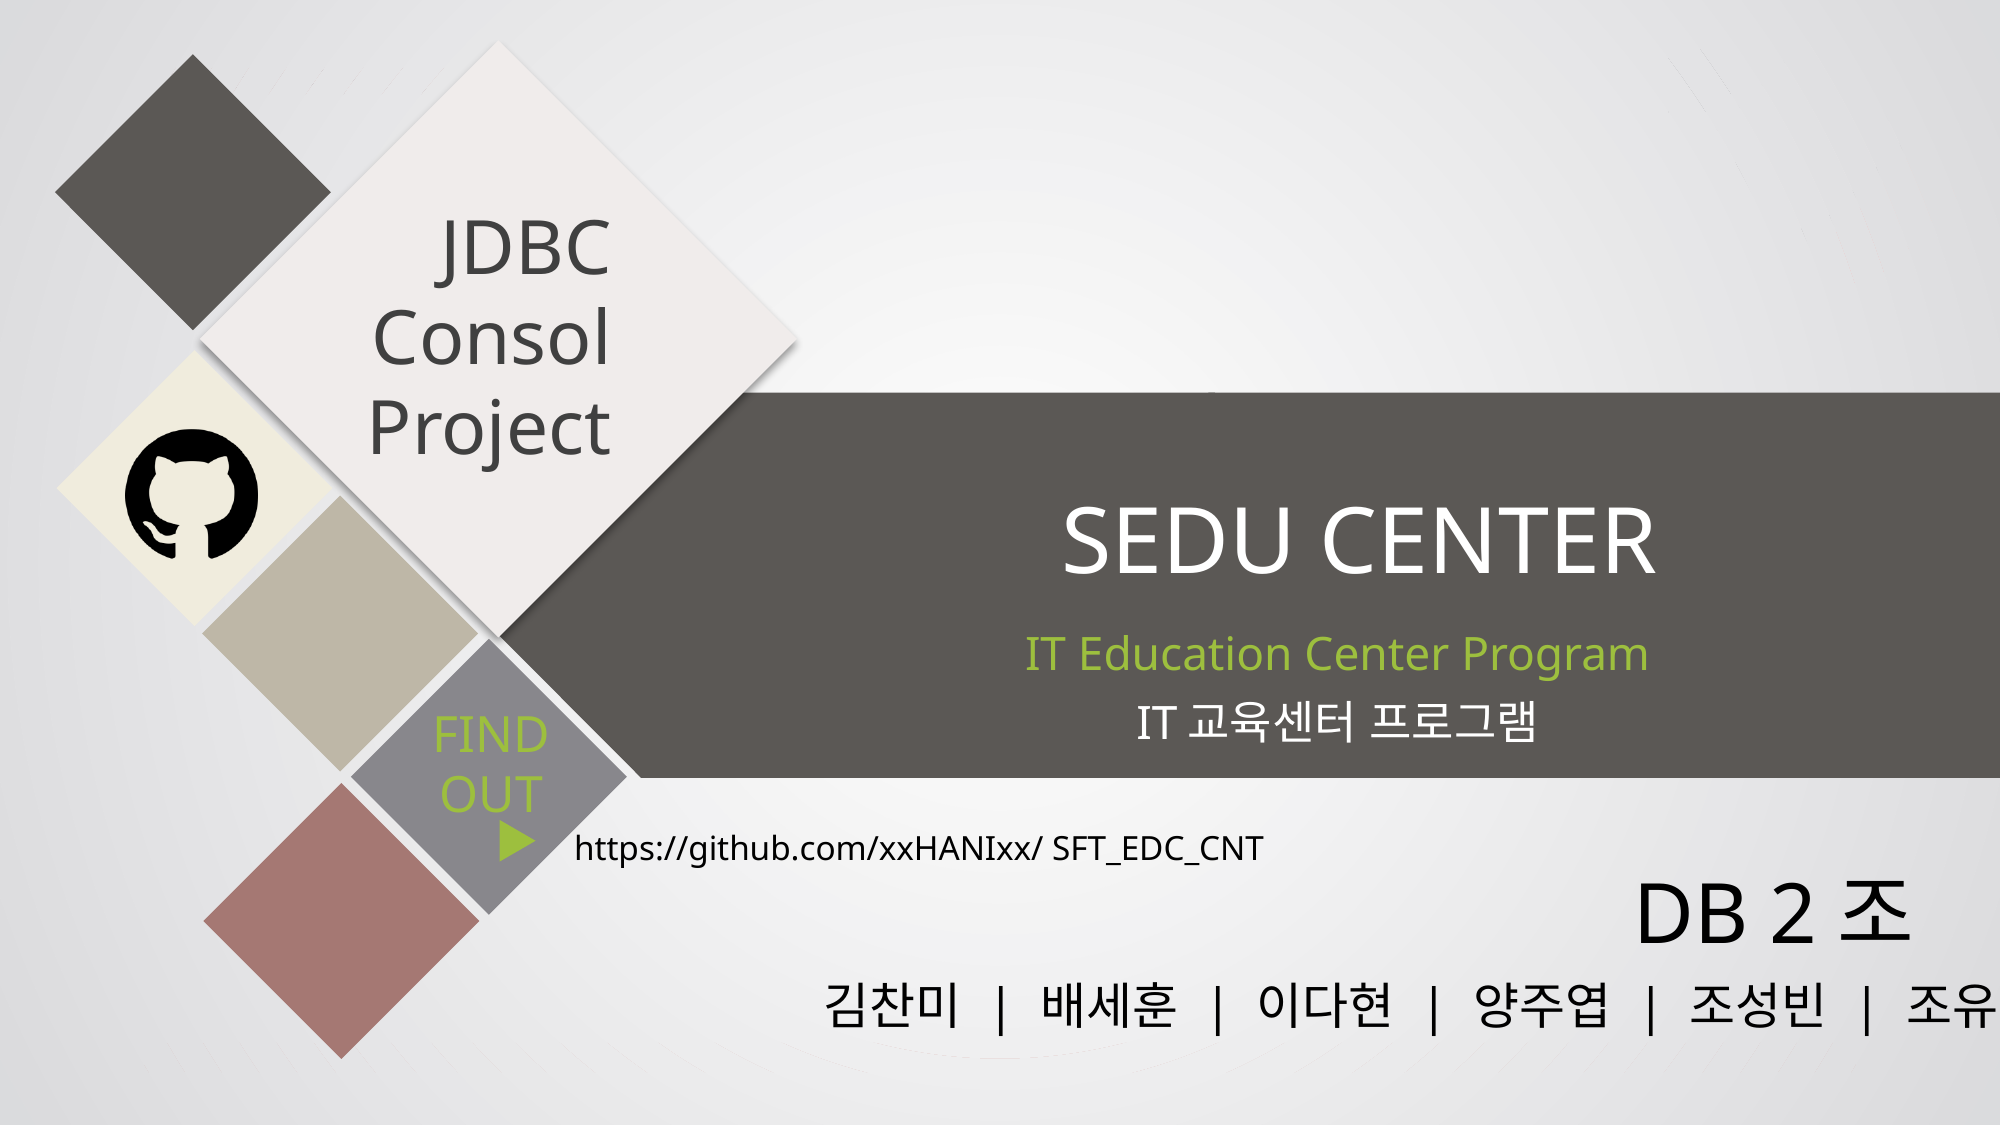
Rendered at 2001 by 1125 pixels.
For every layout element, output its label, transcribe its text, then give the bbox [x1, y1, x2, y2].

text_box https://github.com/xxHANIxx/ SFT_EDC_CNT [559, 820, 1280, 875]
title SEDU CENTER [792, 407, 1926, 601]
text_box JDBC Consol Project [351, 192, 627, 477]
text_box 김찬미 | 배세훈 | 이다현 | 양주엽 | 조성빈 | 조유나 [808, 966, 2000, 1042]
subtitle IT Education Center Program IT교육센터 프로그램 [792, 623, 1882, 758]
picture [125, 427, 258, 560]
text_box DB 2조 [1618, 852, 1929, 966]
text_box FIND OUT [417, 694, 565, 830]
text_box [498, 818, 538, 864]
